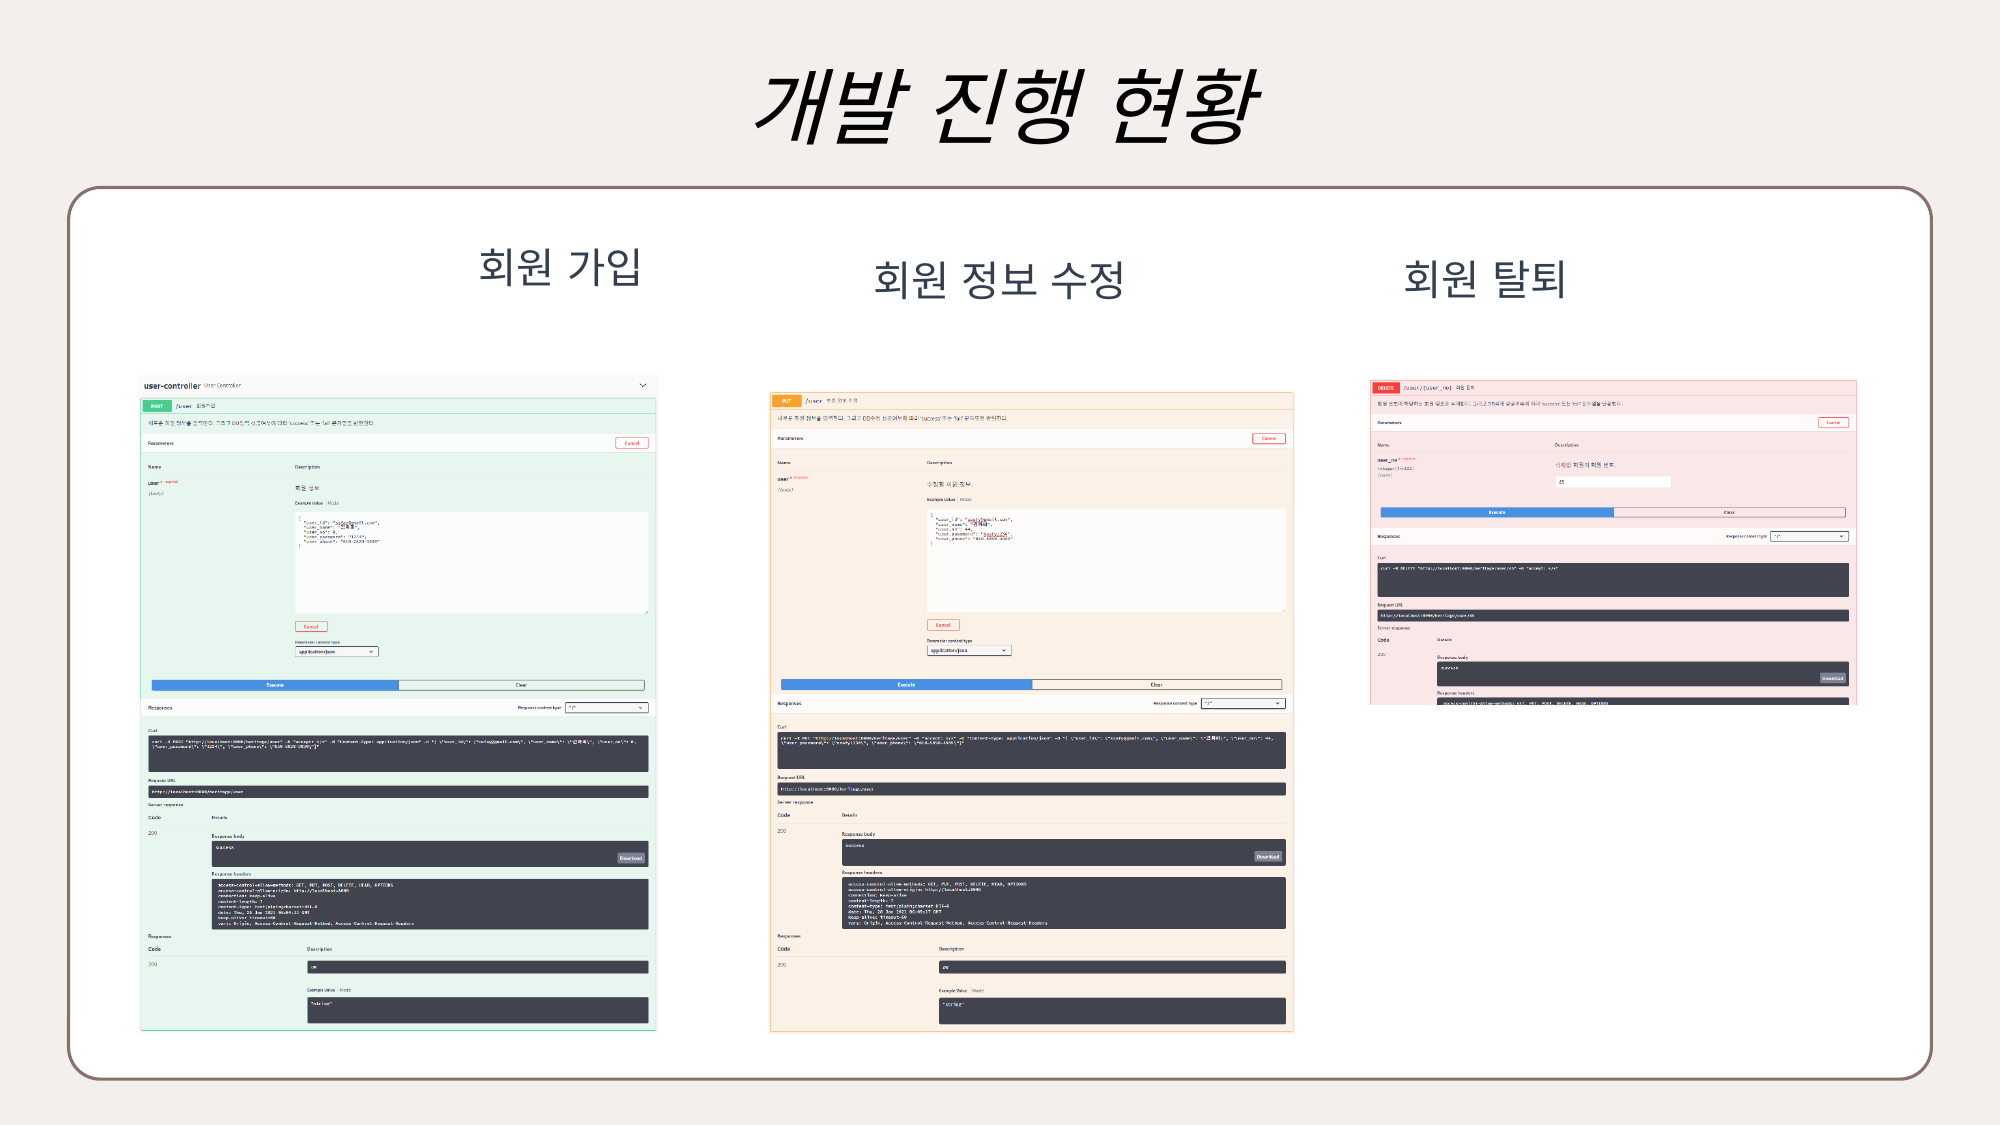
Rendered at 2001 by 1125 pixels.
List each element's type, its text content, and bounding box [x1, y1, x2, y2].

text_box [138, 375, 659, 1034]
picture [1368, 378, 1859, 705]
text_box 개발 진행 현황 [512, 0, 1488, 163]
text_box 회원 정보 수정 [858, 247, 1254, 312]
text_box 회원 가입 [463, 234, 759, 300]
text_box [768, 390, 1295, 1034]
text_box [67, 186, 1933, 1081]
text_box 회원 탈퇴 [1388, 246, 1784, 312]
